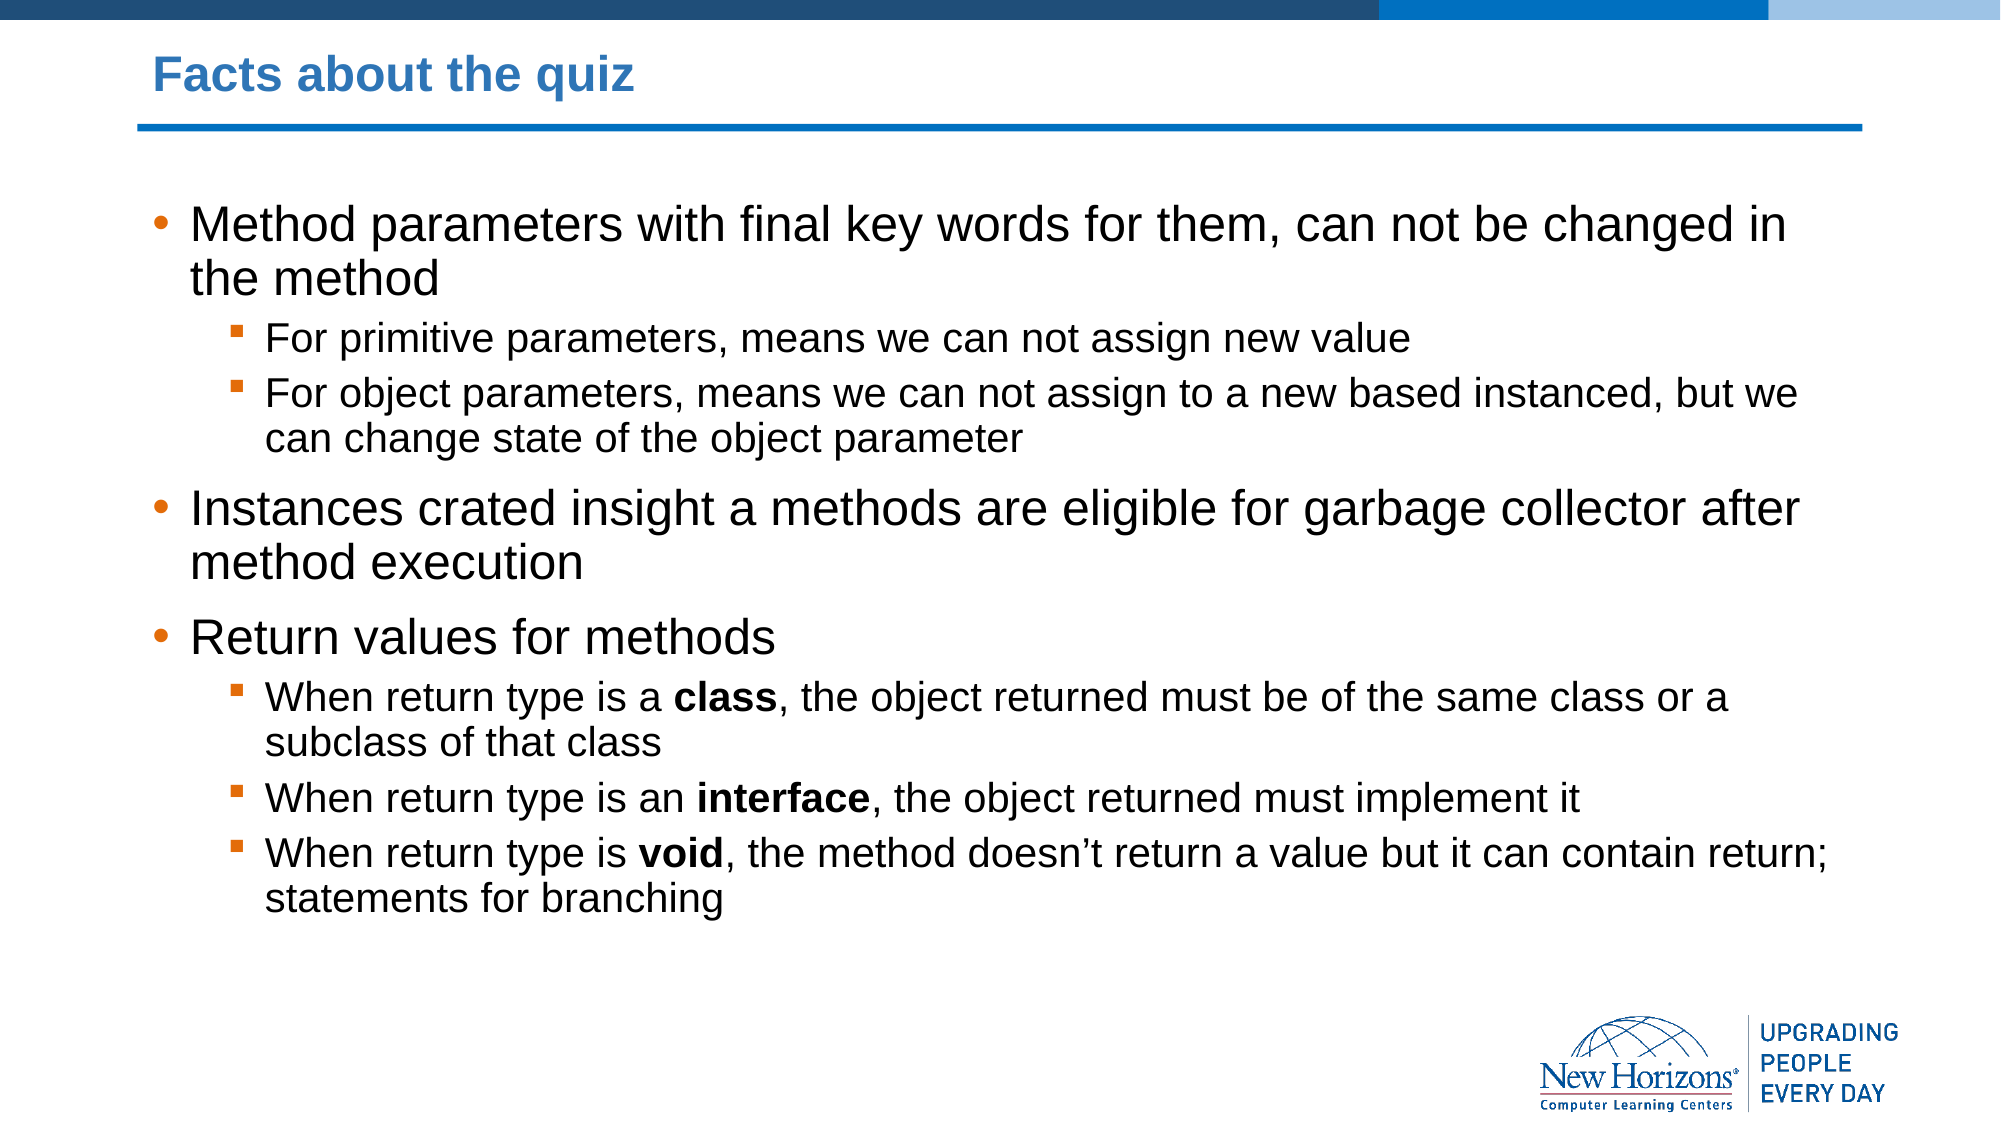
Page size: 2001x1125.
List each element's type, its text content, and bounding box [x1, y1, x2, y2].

list Method parameters with final key words for them, can not be changed in the method For primitive parameters, means we can not assign new value For object parameters, means we can not assign to a new based instanced, but we can change state of the object parameter Instances crated insight a methods are eligible for garbage collector after method execution Return values for methods When return type is a class, the object returned must be of the same class or a subclass of that class When return type is an interface, the object returned must implement it When return type is void, the method doesn’t return a value but it can contain return; statements for branching [137, 190, 1863, 1065]
title Facts about the quiz [137, 36, 1863, 115]
picture [1537, 1010, 1904, 1114]
